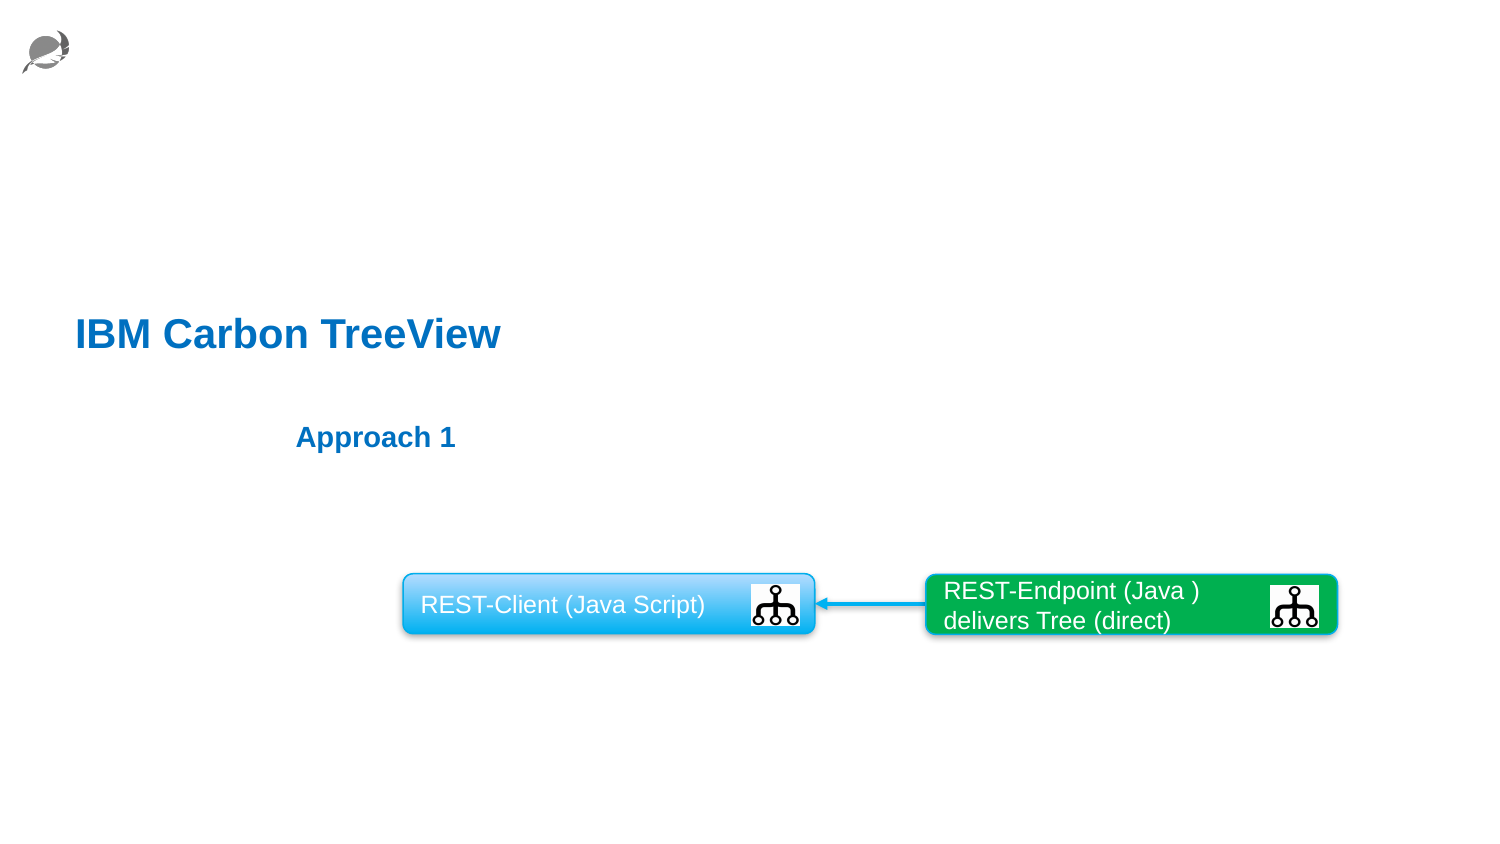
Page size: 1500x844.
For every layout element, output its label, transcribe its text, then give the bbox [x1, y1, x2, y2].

picture [1269, 585, 1319, 628]
text_box REST-Client (Java Script) [402, 572, 816, 635]
subtitle [75, 478, 900, 694]
text_box REST-Endpoint (Java ) delivers Tree (direct) [925, 573, 1339, 636]
picture [16, 27, 75, 76]
picture [751, 584, 801, 626]
title IBM Carbon TreeView [75, 177, 900, 358]
text_box Approach 1 [295, 418, 1392, 635]
